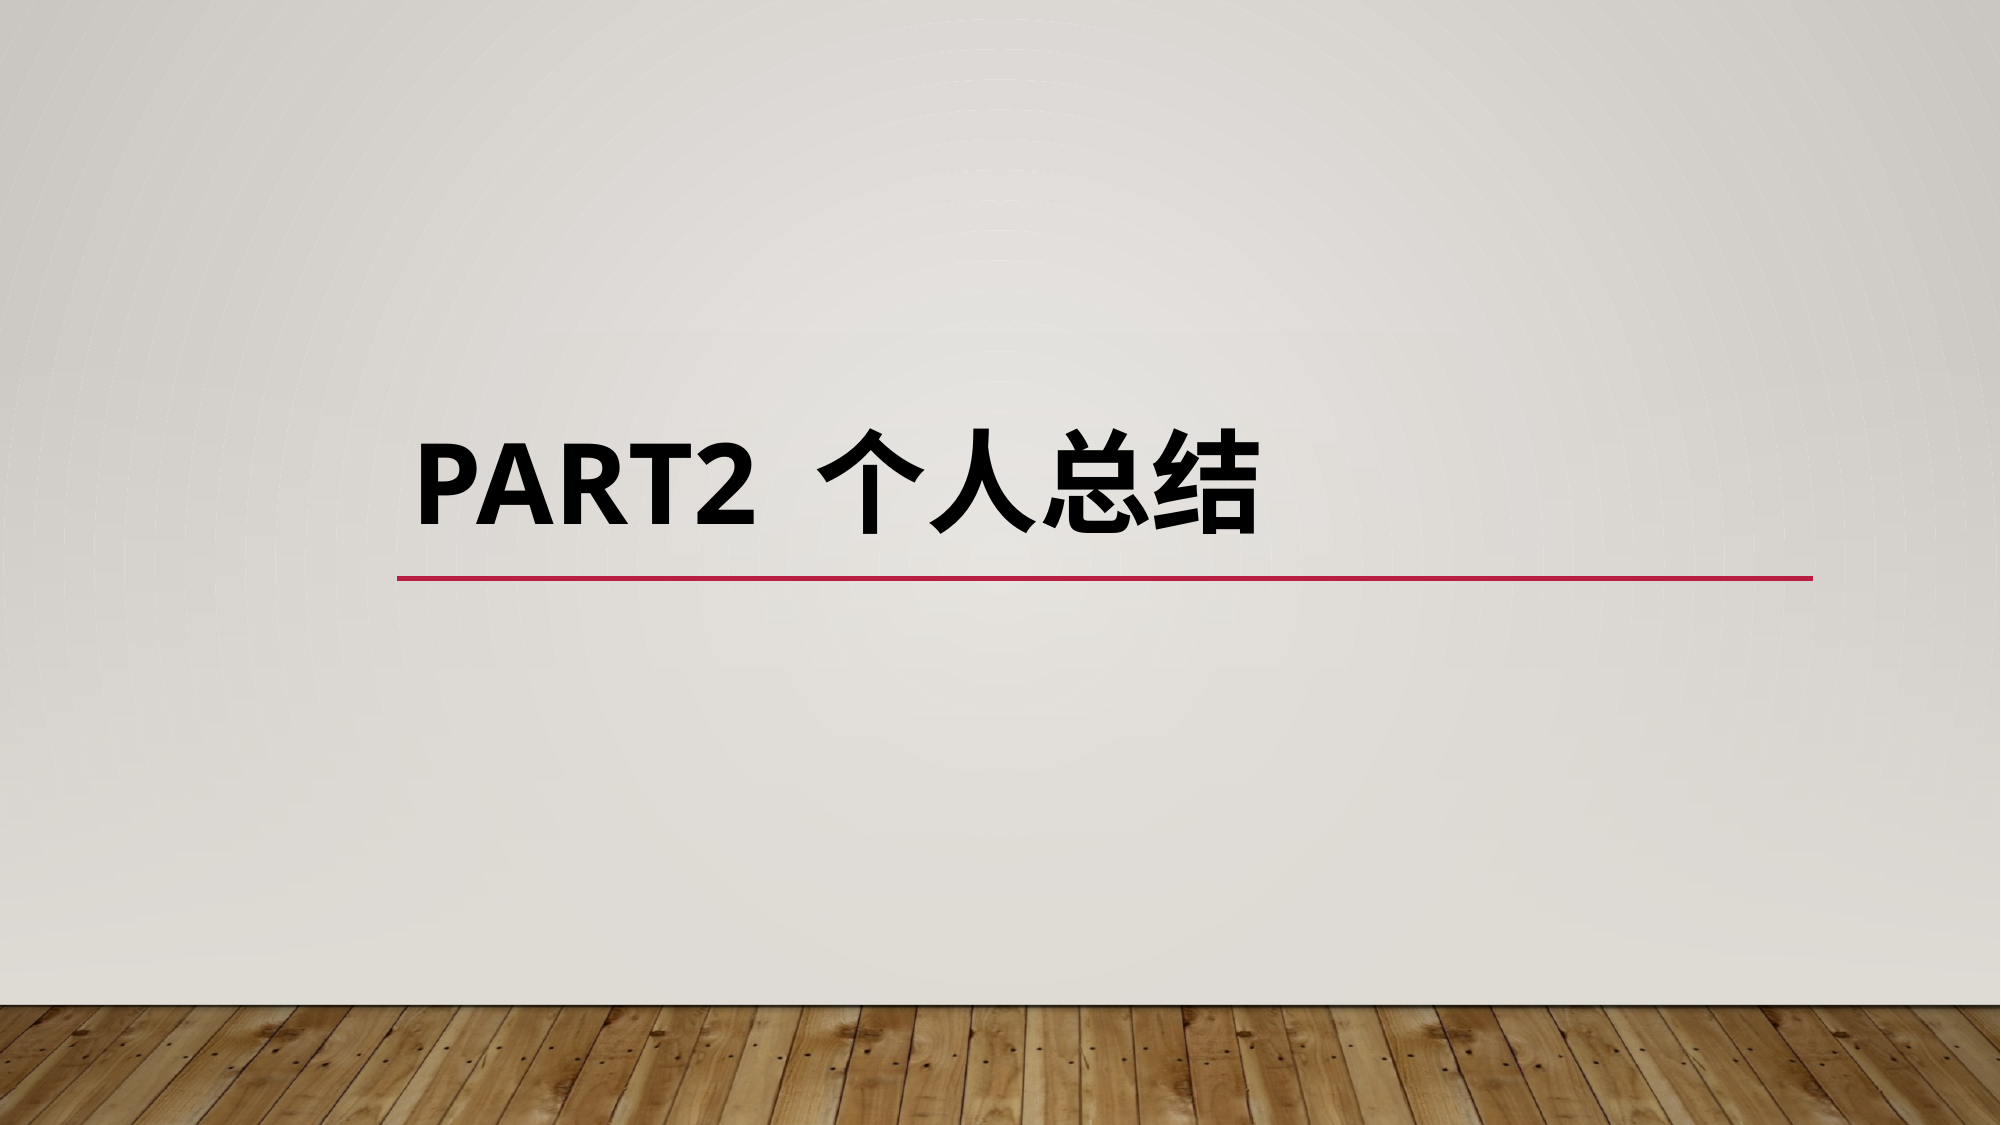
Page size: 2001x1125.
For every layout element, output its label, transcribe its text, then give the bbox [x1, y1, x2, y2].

title PART2 个人总结 [396, 131, 1814, 549]
picture [0, 1005, 2000, 1125]
